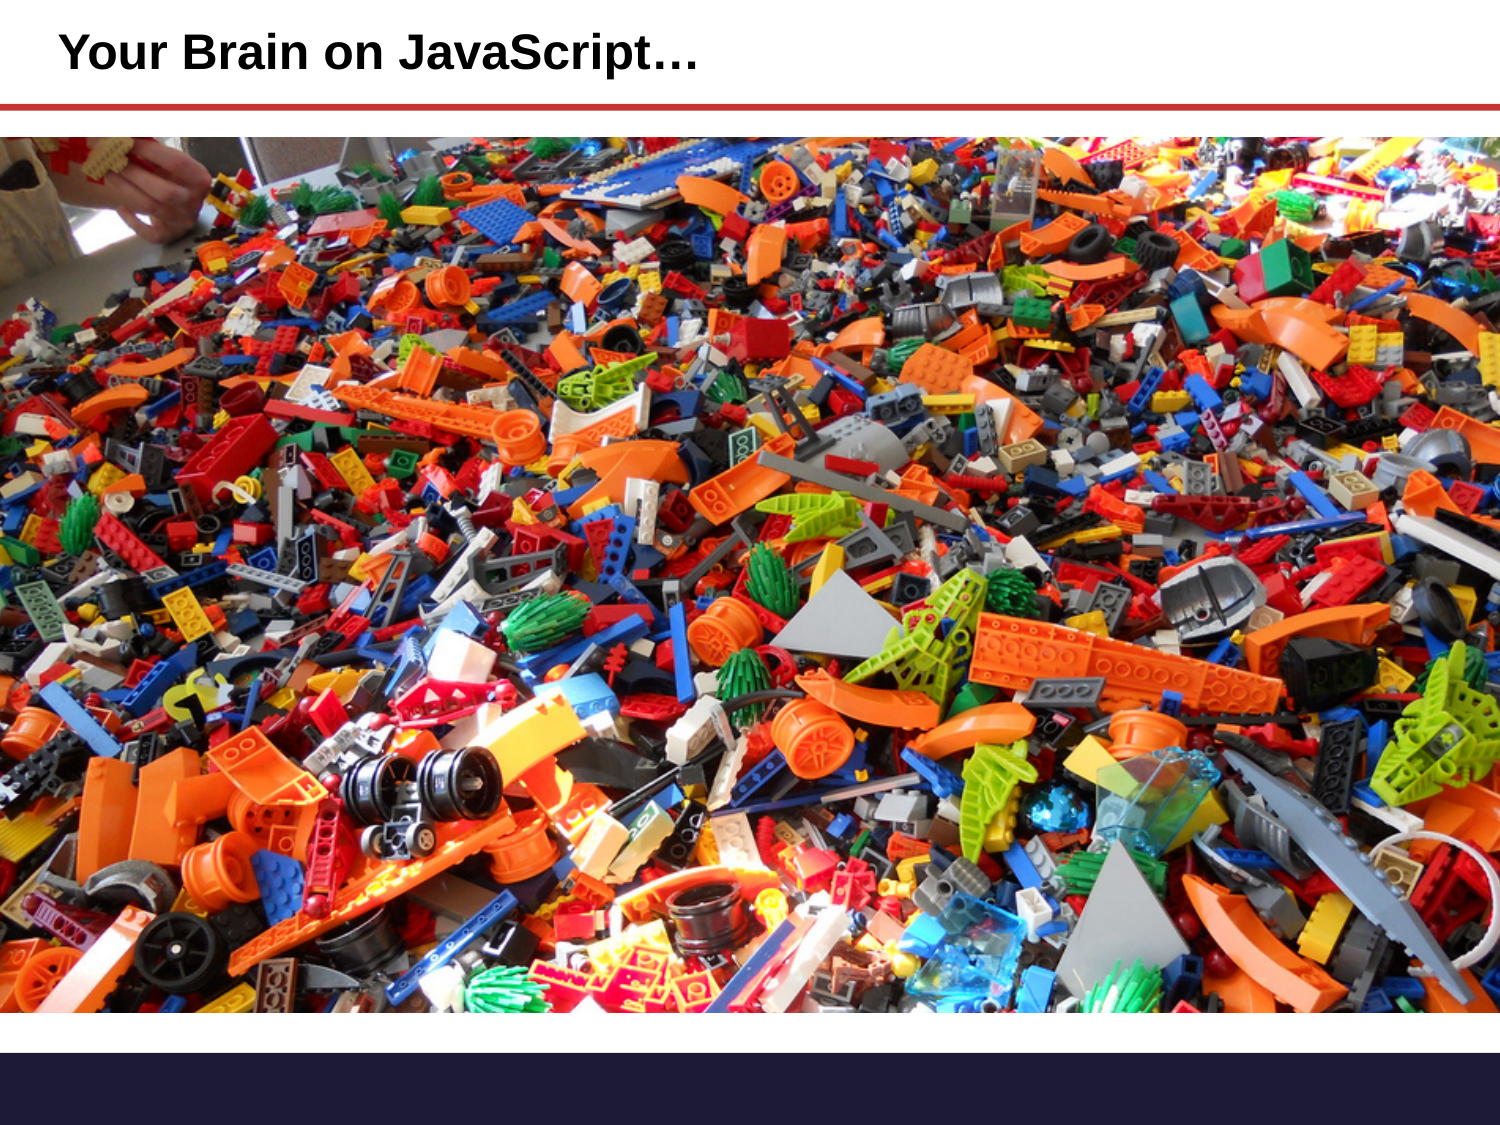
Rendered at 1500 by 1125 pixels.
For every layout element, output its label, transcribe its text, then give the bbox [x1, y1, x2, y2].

title Your Brain on JavaScript… [49, 0, 948, 108]
picture [0, 137, 1500, 1013]
